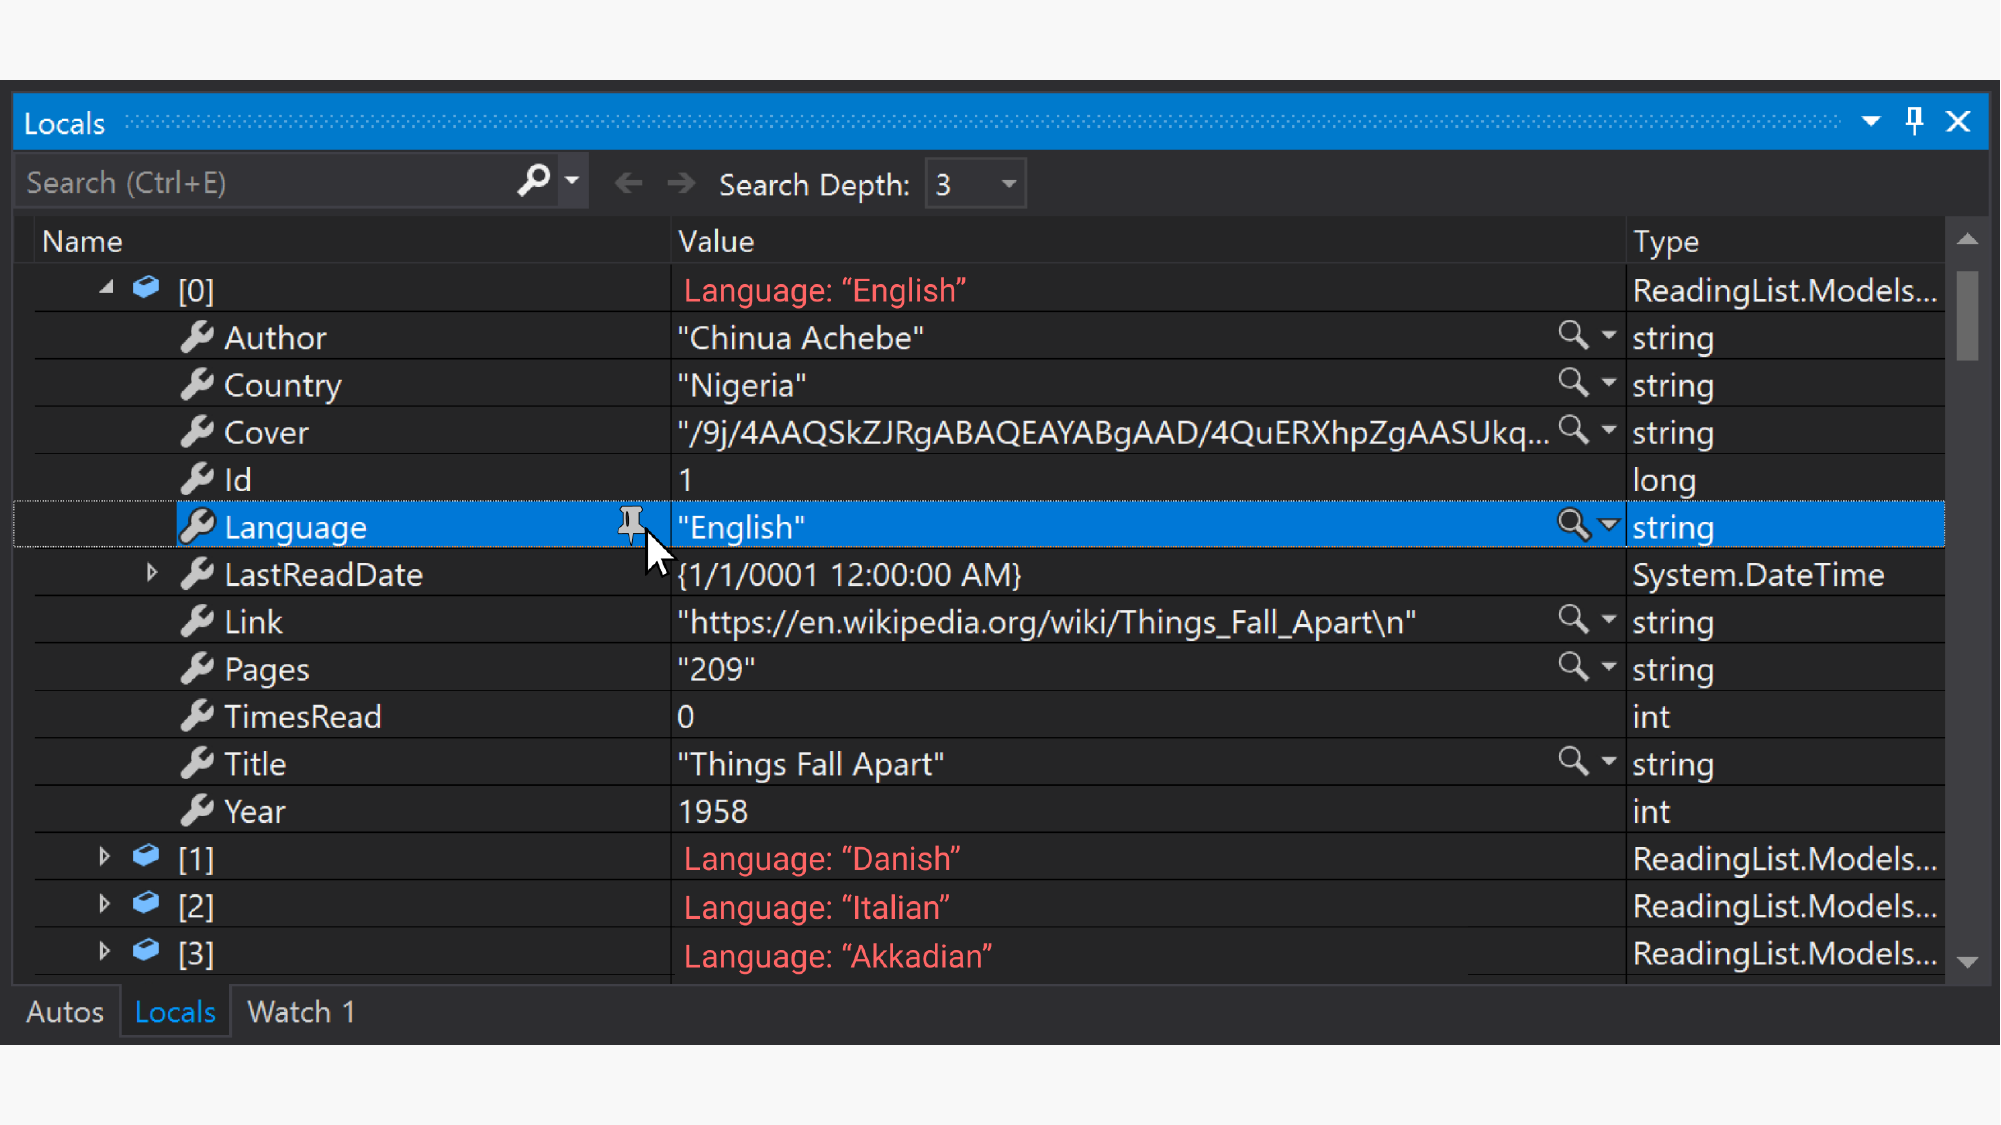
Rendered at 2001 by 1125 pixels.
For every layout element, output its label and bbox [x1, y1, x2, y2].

picture [0, 80, 2000, 1045]
